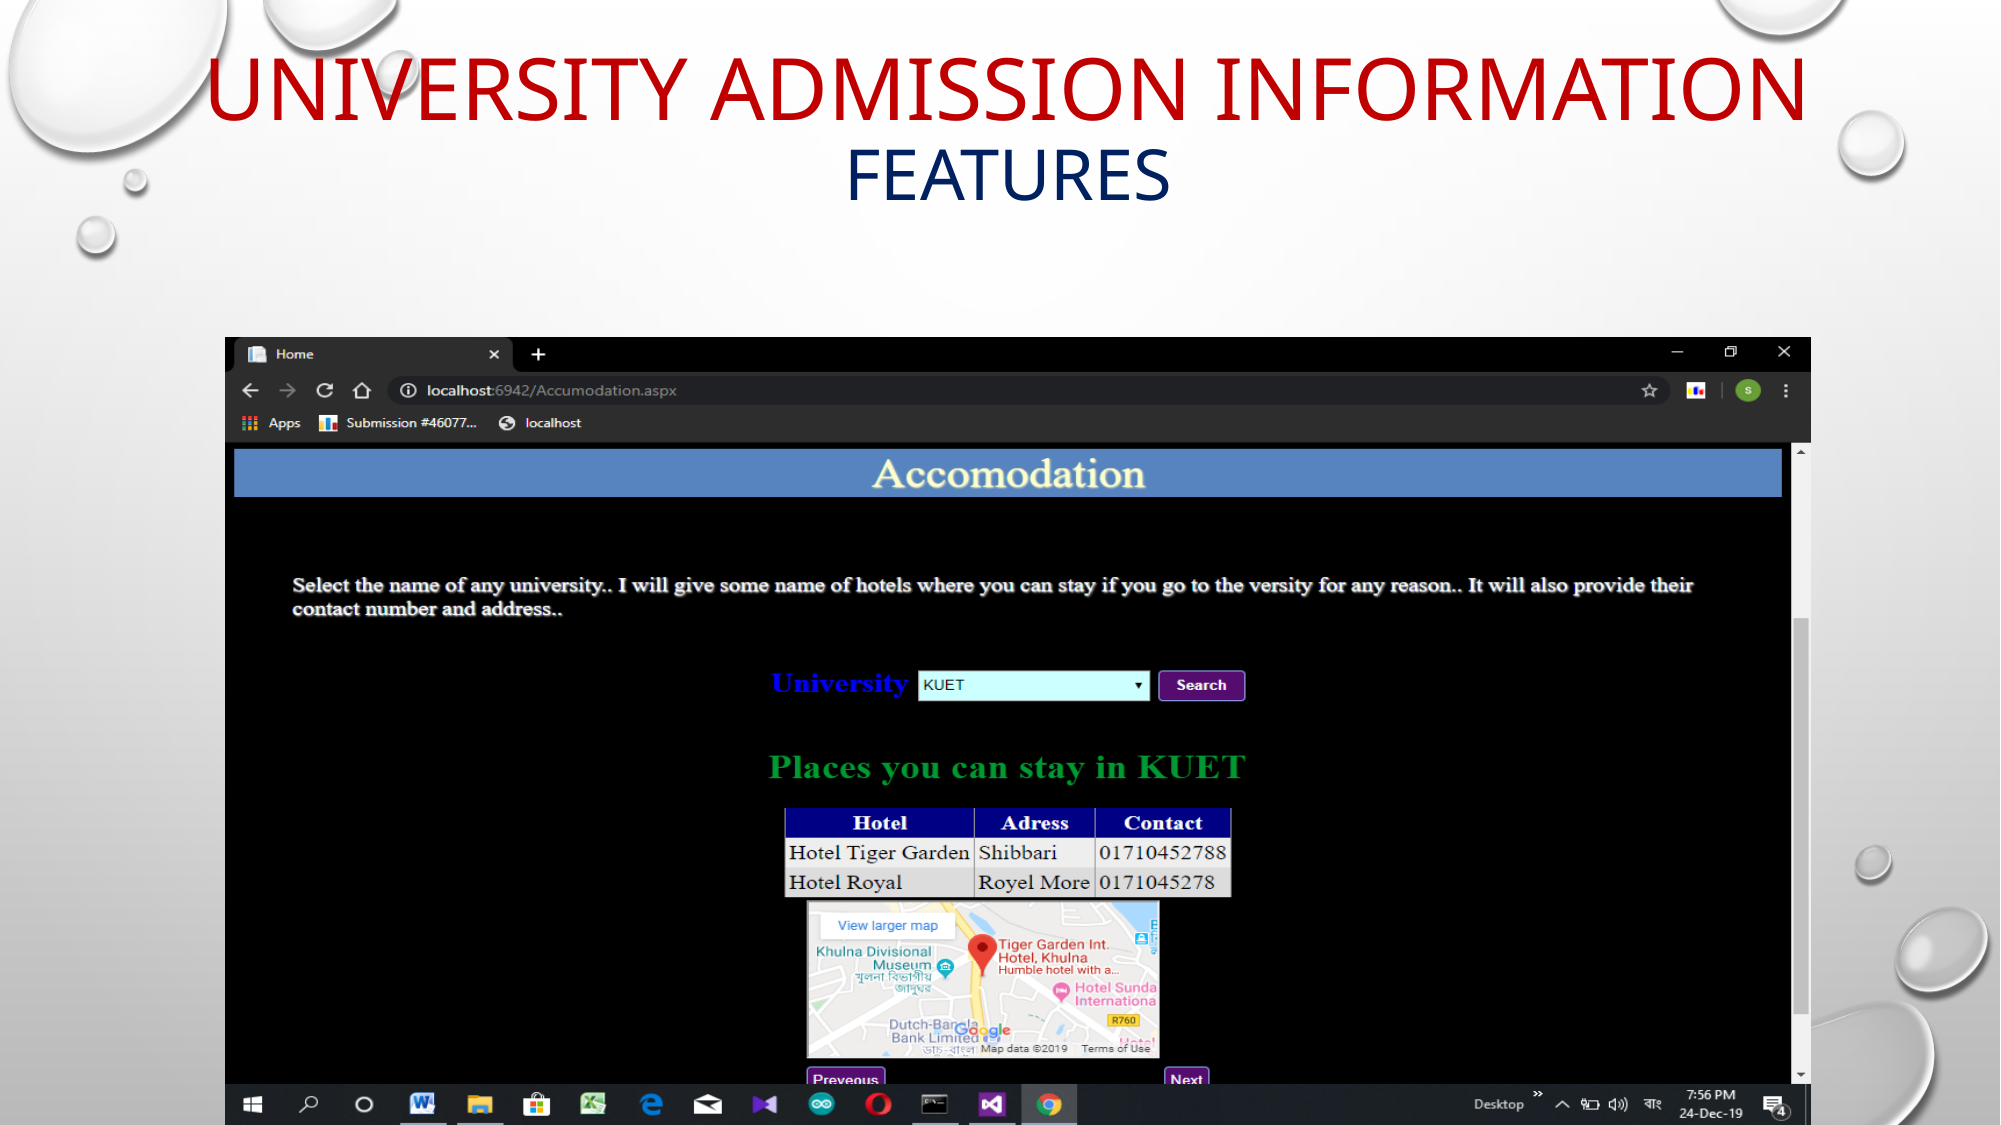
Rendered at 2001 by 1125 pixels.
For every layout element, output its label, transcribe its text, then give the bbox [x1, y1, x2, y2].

picture [0, 0, 2000, 1125]
title University Admission Information FeatureS [158, 0, 1859, 262]
